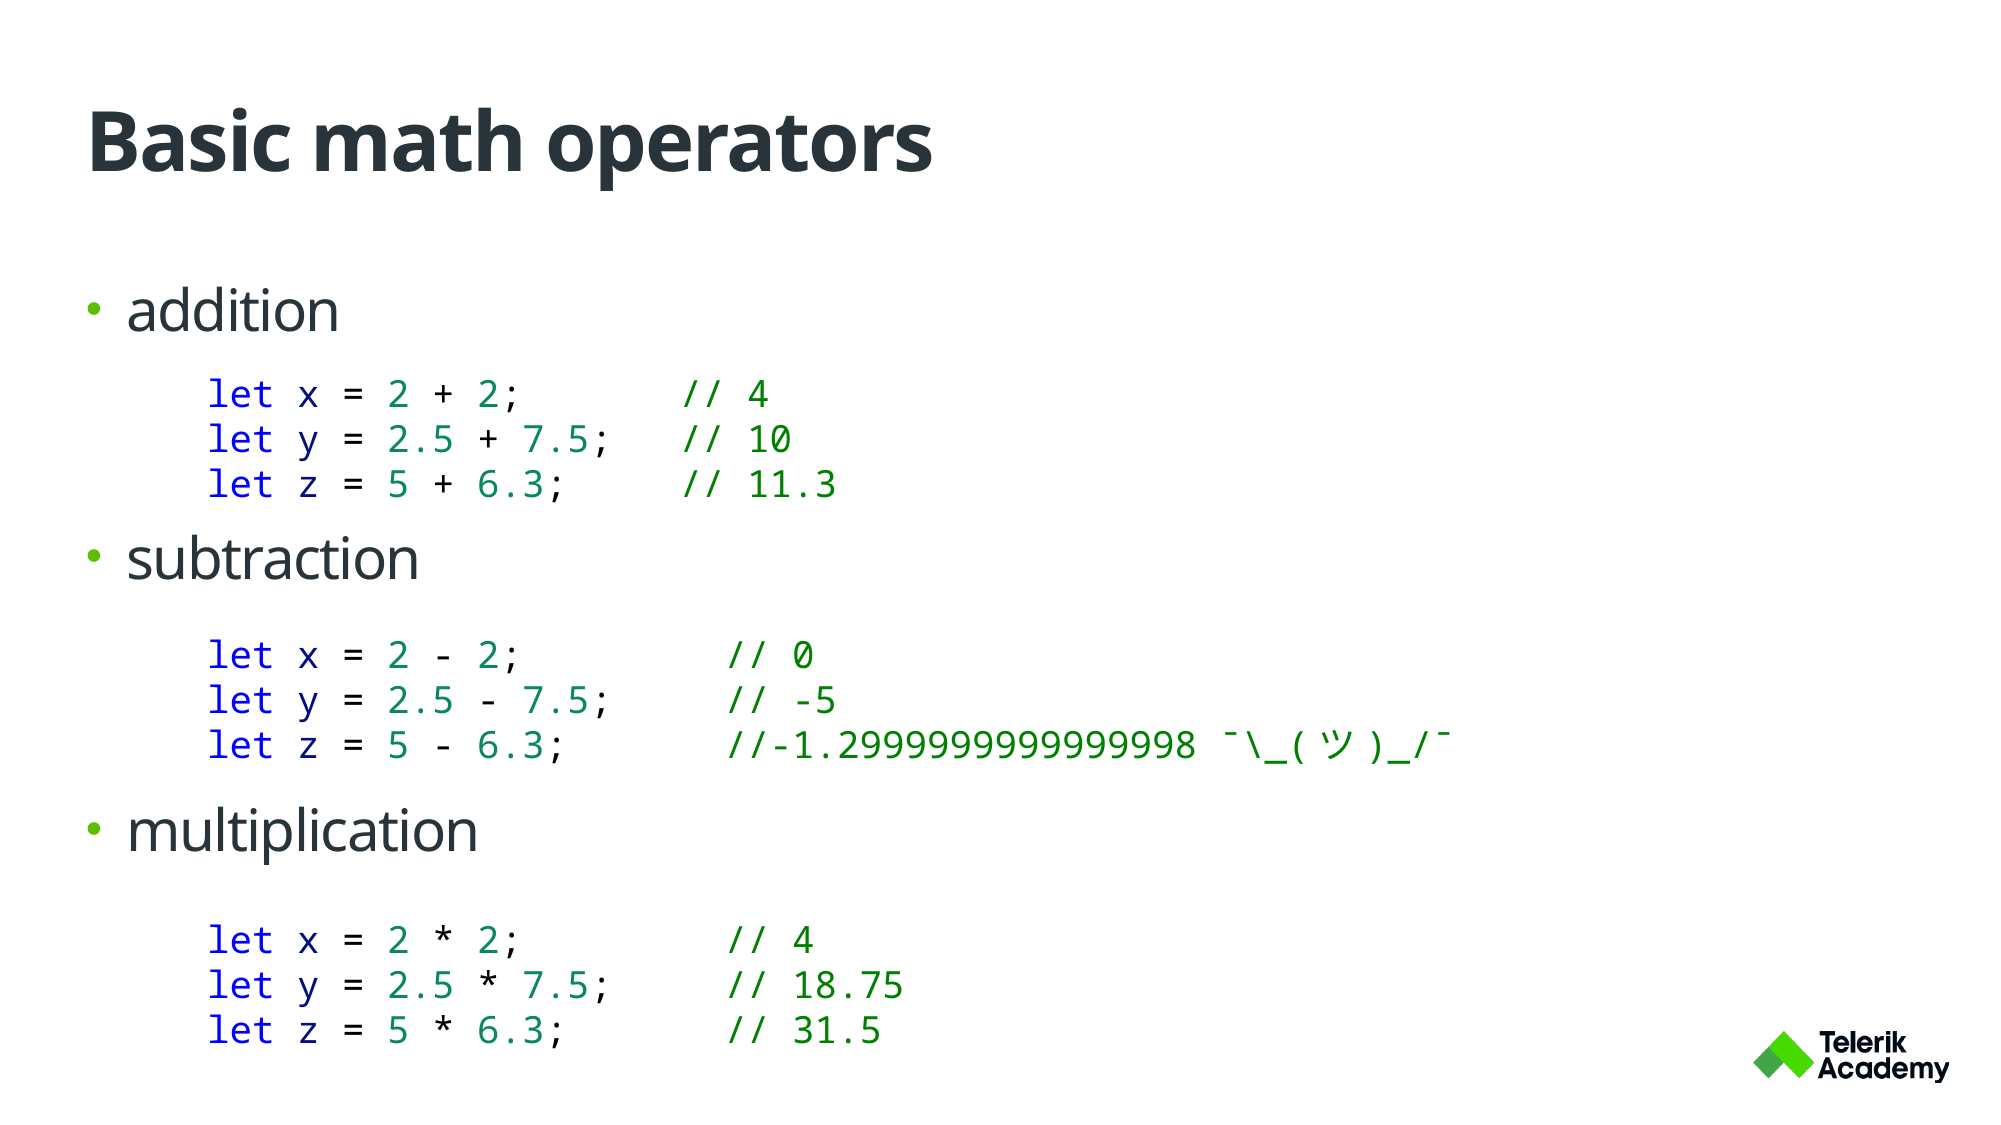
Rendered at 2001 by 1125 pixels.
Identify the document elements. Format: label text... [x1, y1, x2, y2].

title Basic math operators [70, 64, 1902, 225]
text_box let x = 2 + 2; // 4 let y = 2.5 + 7.5; // 10 let z = 5 + 6.3; // 11.3 [192, 363, 1193, 513]
list addition subtraction multiplication [70, 265, 1872, 969]
text_box let x = 2 * 2; // 4 let y = 2.5 * 7.5; // 18.75 let z = 5 * 6.3; // 31.5 [192, 908, 1193, 1059]
text_box let x = 2 - 2; // 0 let y = 2.5 - 7.5; // -5 let z = 5 - 6.3; //-1.2999999999999998 ¯\_(ツ)_/¯ [192, 623, 1516, 774]
